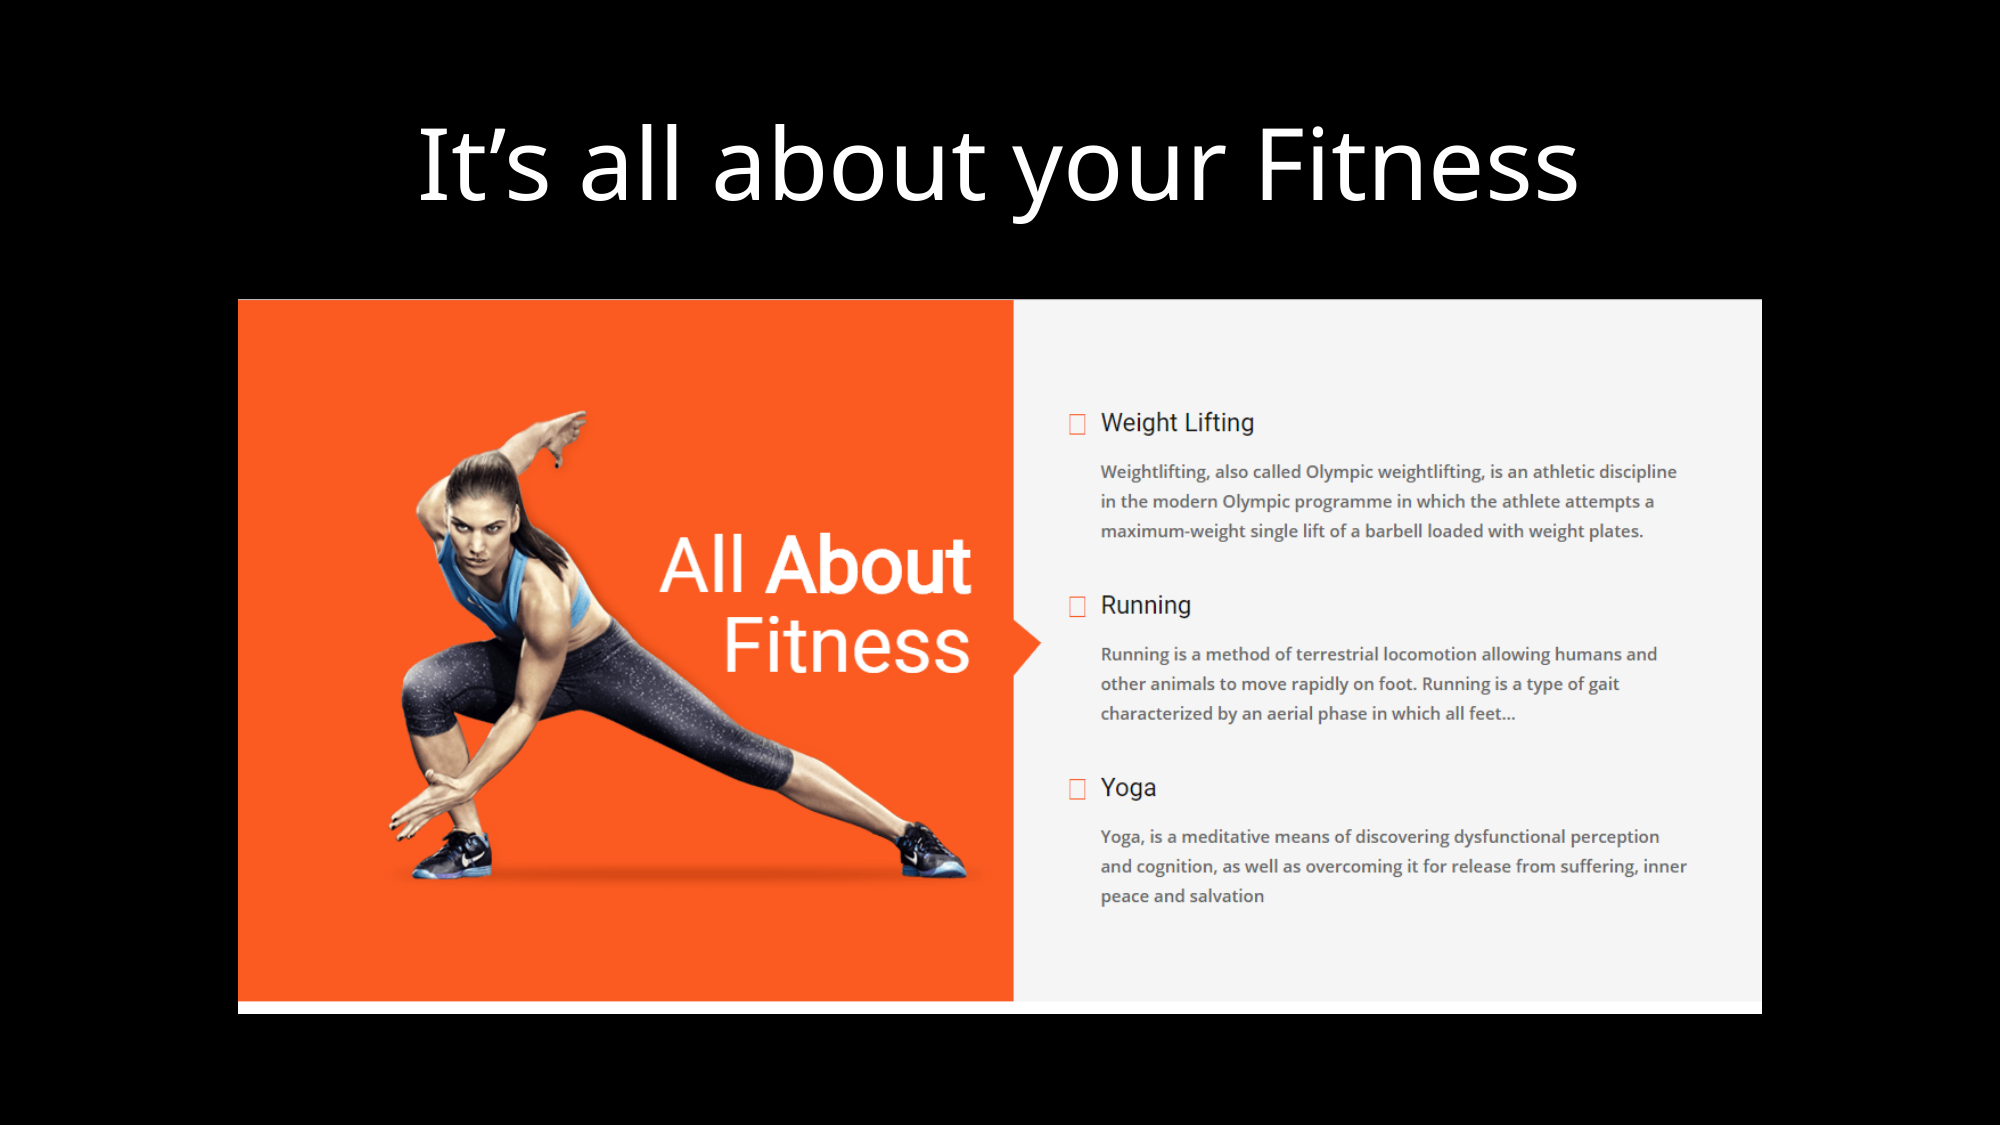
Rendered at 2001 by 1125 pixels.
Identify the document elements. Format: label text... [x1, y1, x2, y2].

title It’s all about your Fitness [137, 59, 1863, 278]
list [238, 299, 1762, 1014]
